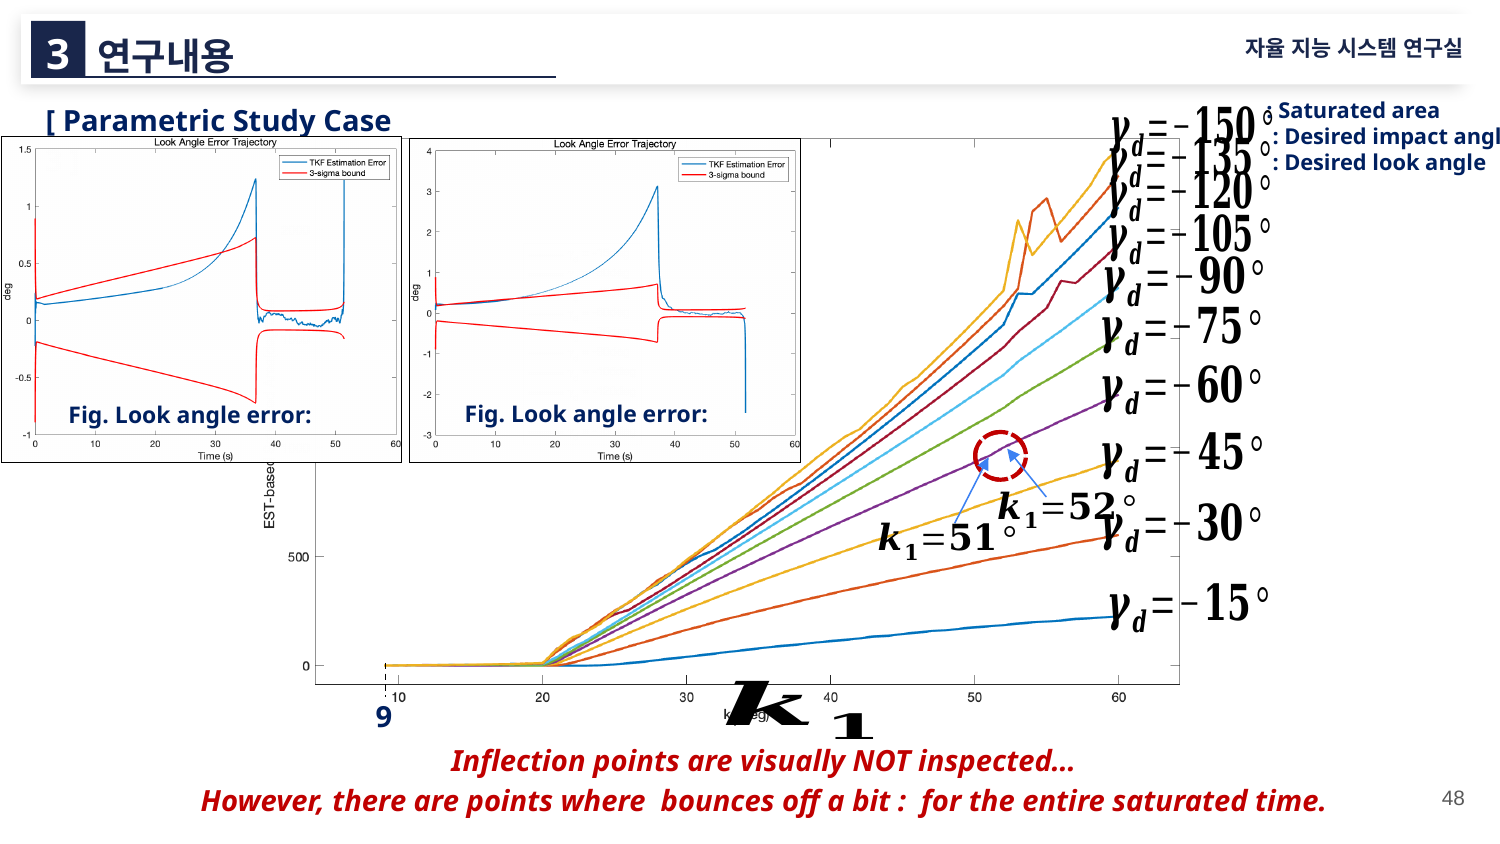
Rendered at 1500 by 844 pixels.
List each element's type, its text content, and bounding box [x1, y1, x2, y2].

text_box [261, 99, 1274, 750]
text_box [23, 4, 557, 94]
text_box [ Parametric Study Case 3 ] [30, 102, 255, 135]
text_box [954, 456, 989, 524]
slide_number 48 [1389, 764, 1480, 830]
text_box [560, 12, 1481, 86]
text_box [1006, 448, 1047, 498]
picture [408, 138, 801, 463]
picture [0, 136, 402, 463]
text_box 자율 지능 시스템 연구실 [734, 27, 1485, 69]
